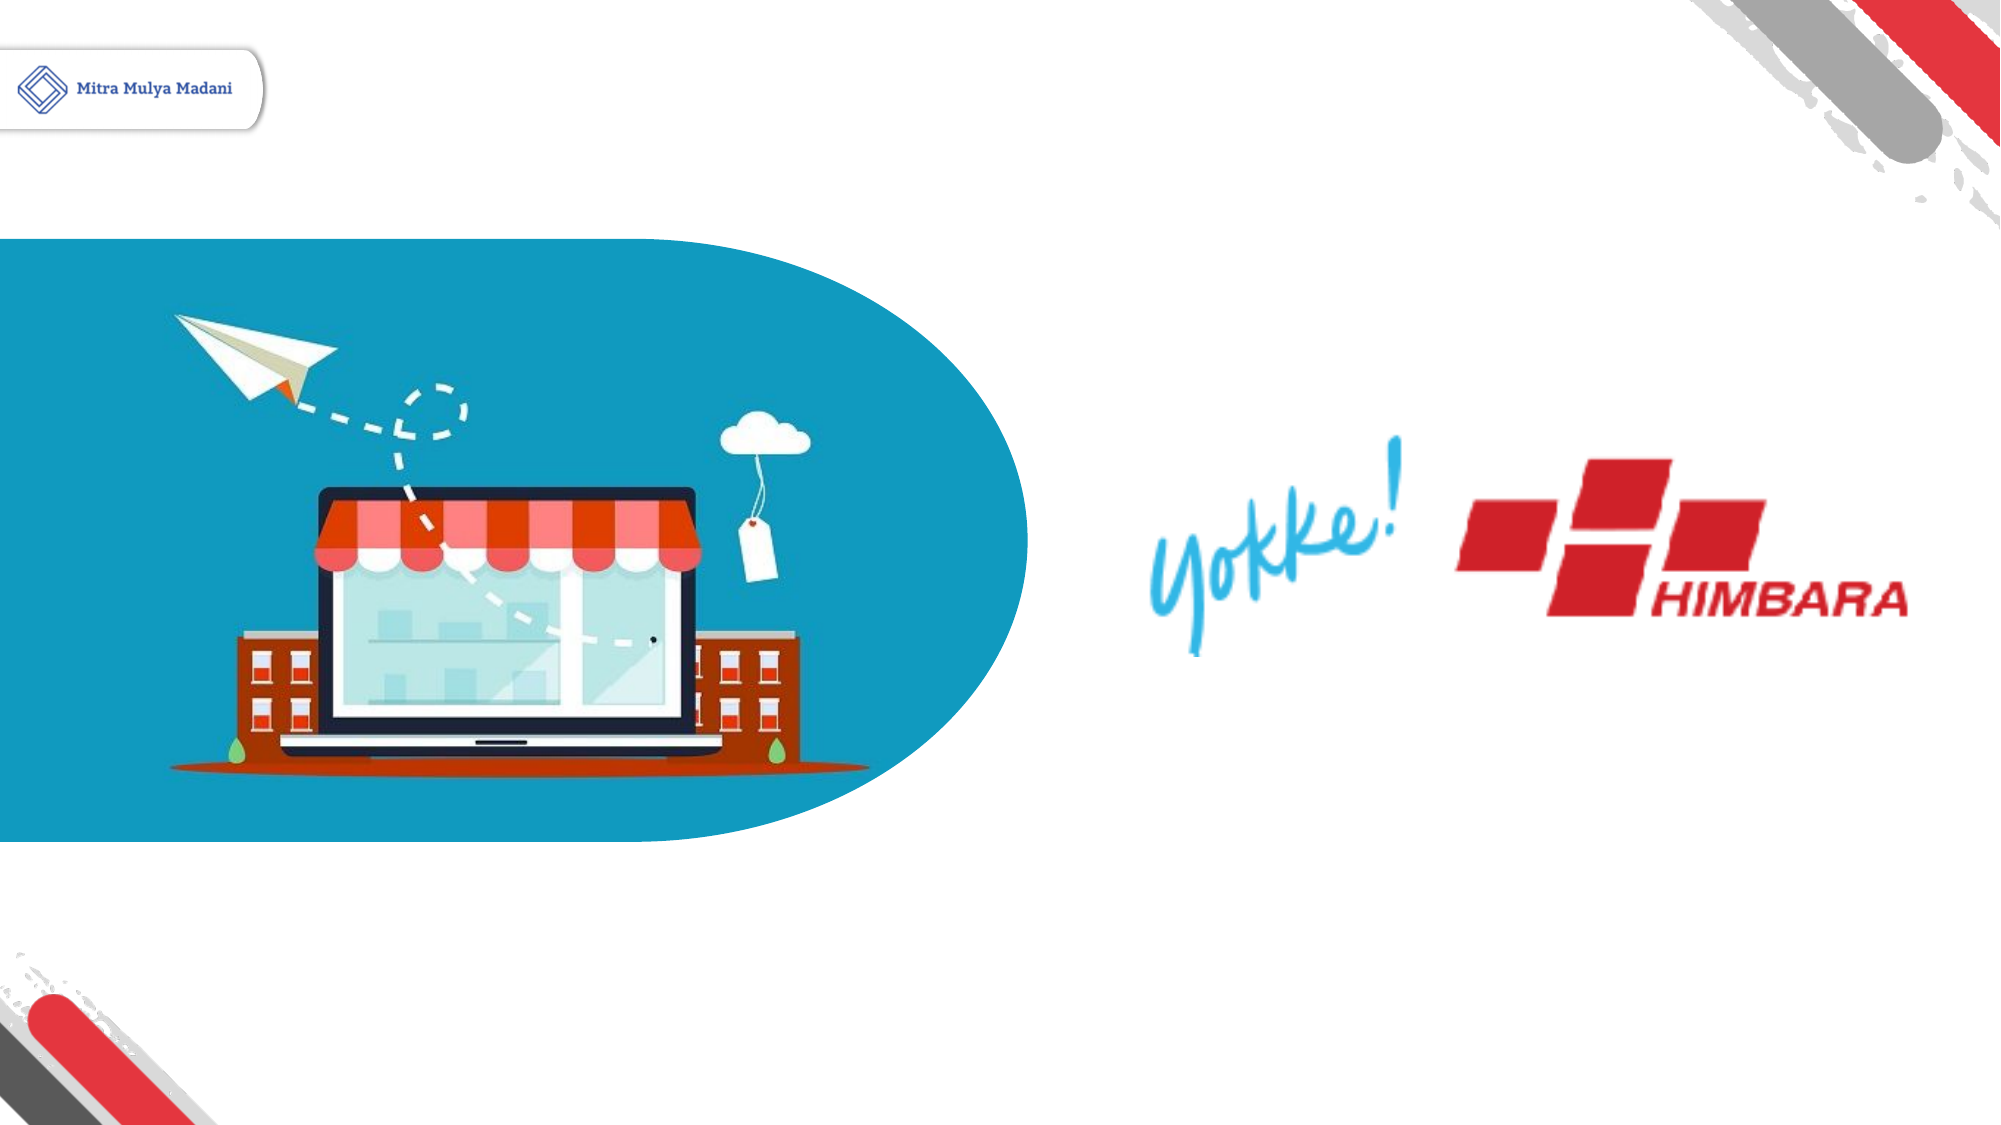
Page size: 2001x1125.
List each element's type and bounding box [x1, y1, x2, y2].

picture [0, 877, 219, 1125]
picture [1683, 0, 2000, 235]
picture [1100, 423, 1949, 657]
picture [0, 238, 1028, 842]
picture [0, 38, 271, 142]
